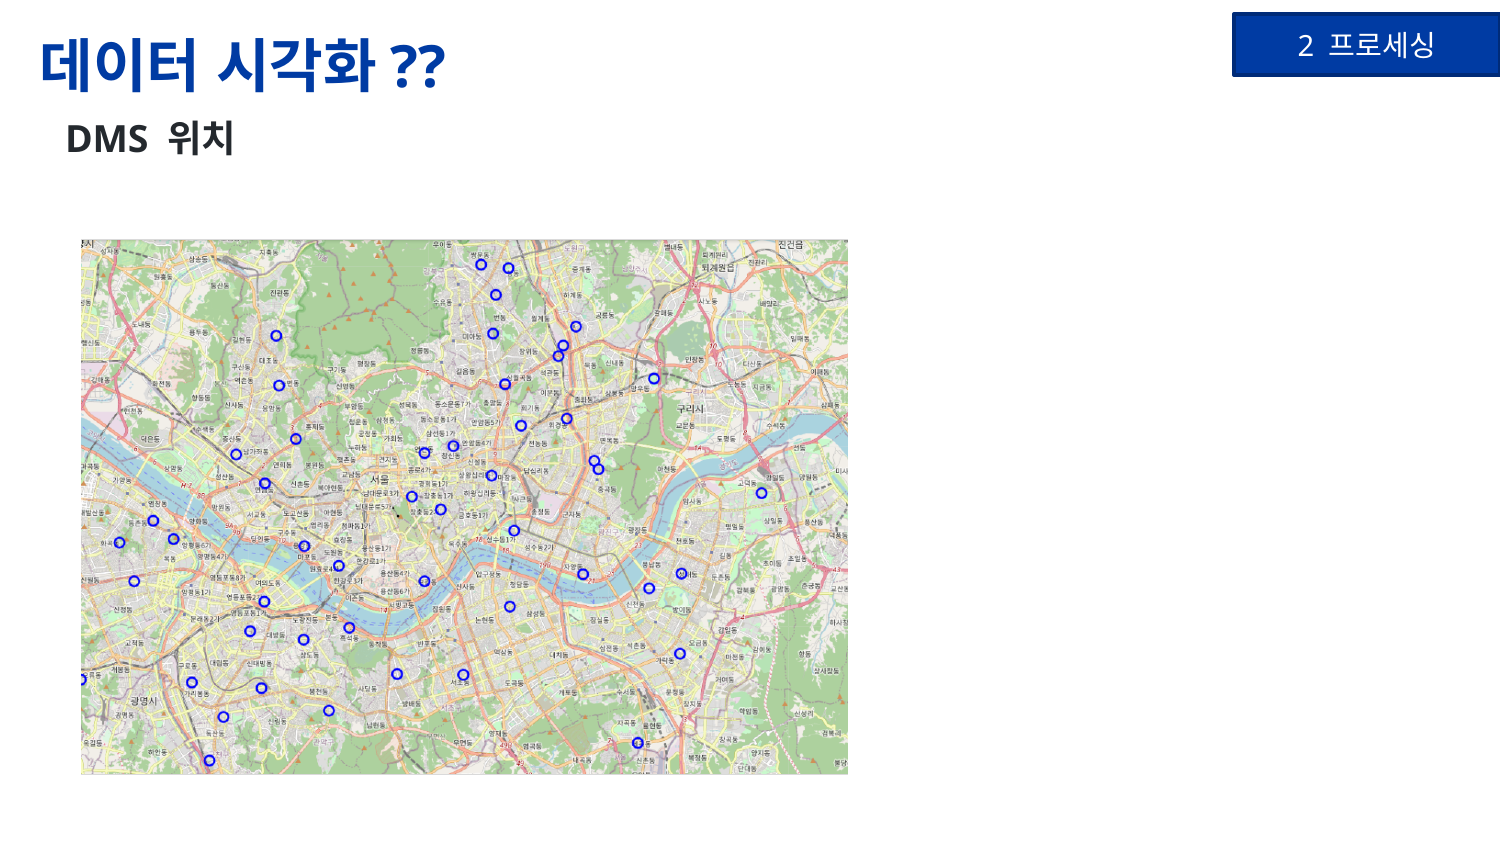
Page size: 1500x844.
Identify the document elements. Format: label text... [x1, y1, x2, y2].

picture [81, 237, 848, 776]
text_box 2 프로세싱 [1232, 12, 1500, 77]
text_box DMS 위치 [50, 108, 1364, 168]
title 데이터 시각화?? [24, 14, 1291, 109]
